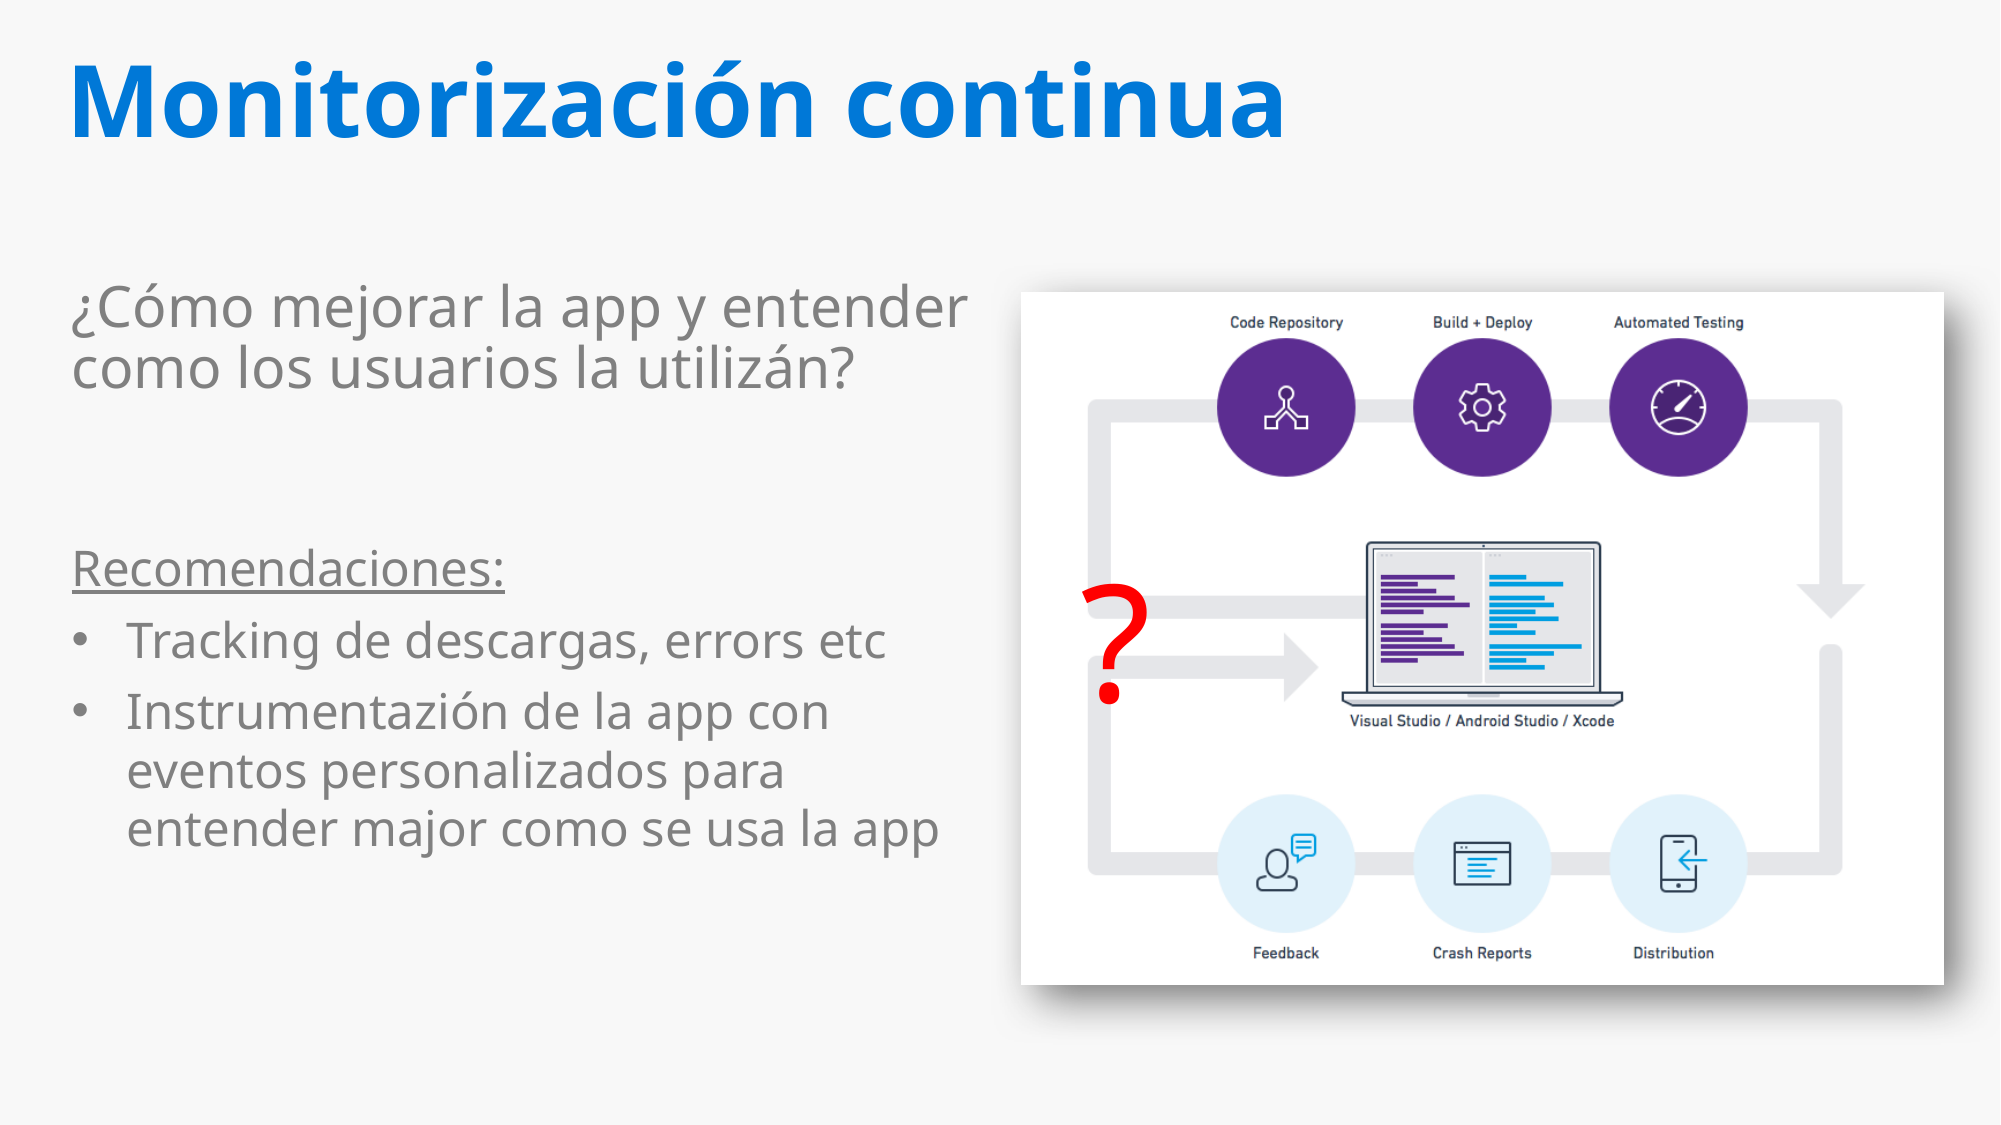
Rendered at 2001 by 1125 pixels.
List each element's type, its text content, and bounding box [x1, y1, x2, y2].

text_box ¿Cómo mejorar la app y entender como los usuarios la utilizán? Recomendaciones: Tracking de descargas, errors etc Instrumentazión de la app con eventos personalizados para entender major como se usa la app [42, 254, 1025, 881]
title Monitorización continua [44, 33, 1956, 195]
picture [1021, 292, 1944, 985]
